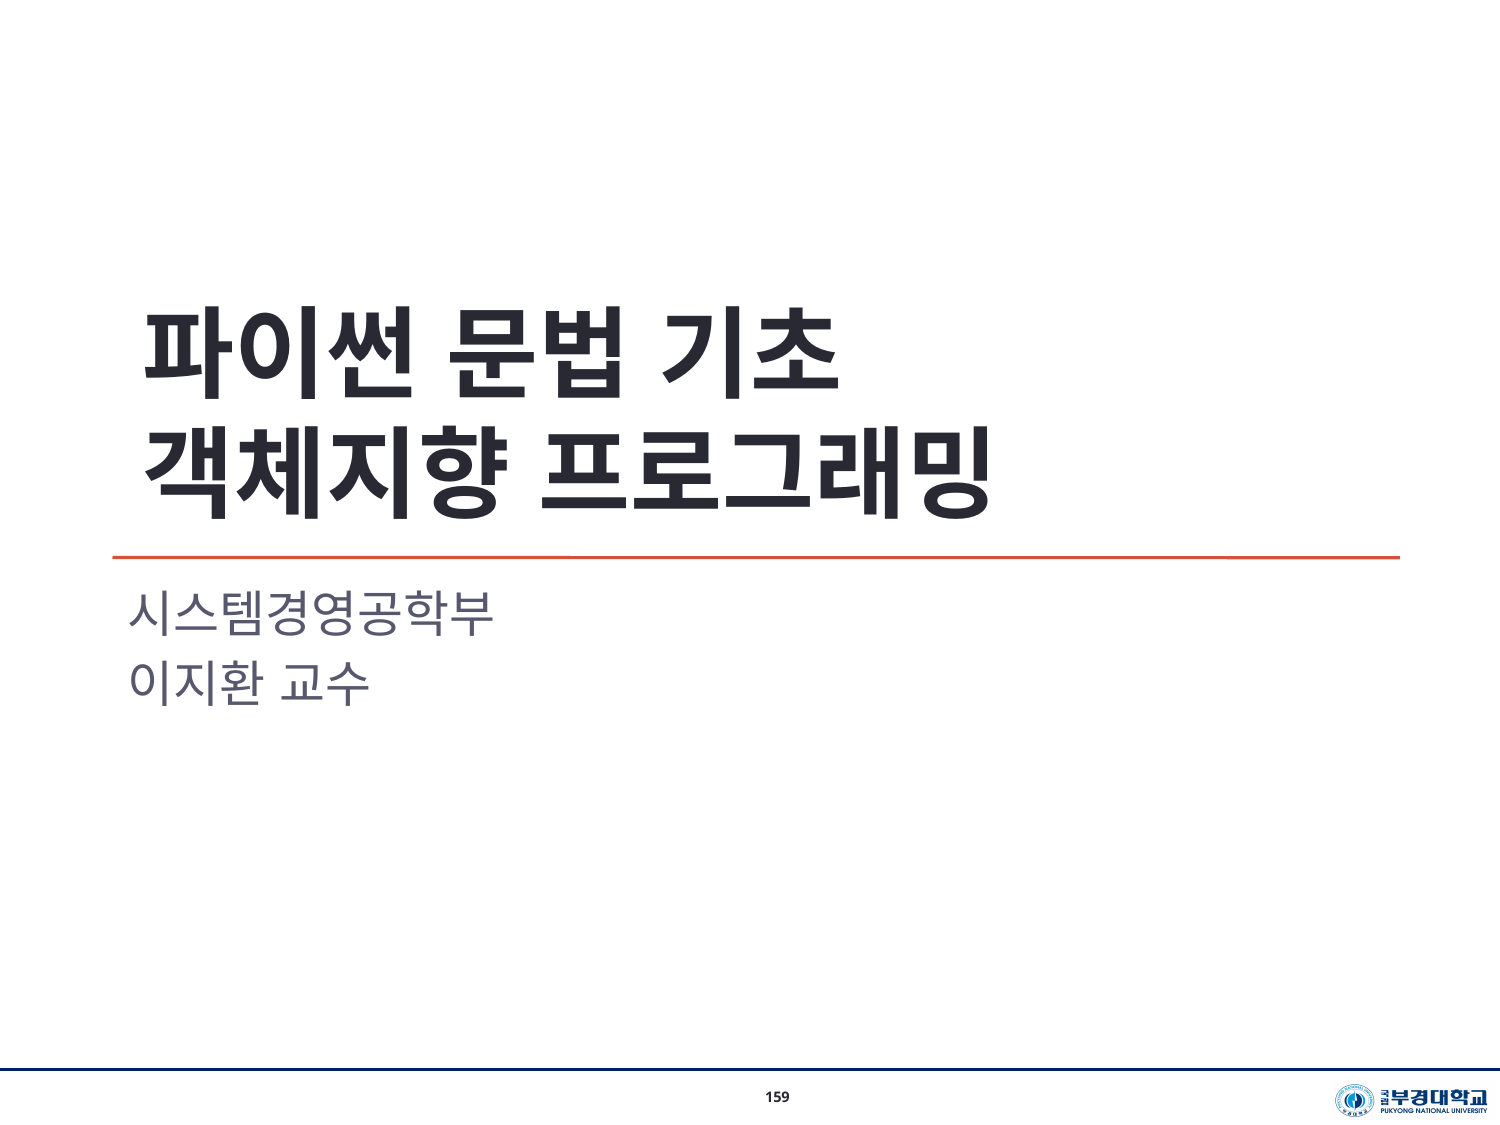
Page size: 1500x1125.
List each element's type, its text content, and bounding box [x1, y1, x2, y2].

picture [1330, 1079, 1495, 1121]
subtitle 시스템경영공학부 이지환 교수 [112, 575, 1163, 863]
text_box 파이썬 문법 기초 객체지향 프로그래밍 [128, 283, 1500, 538]
